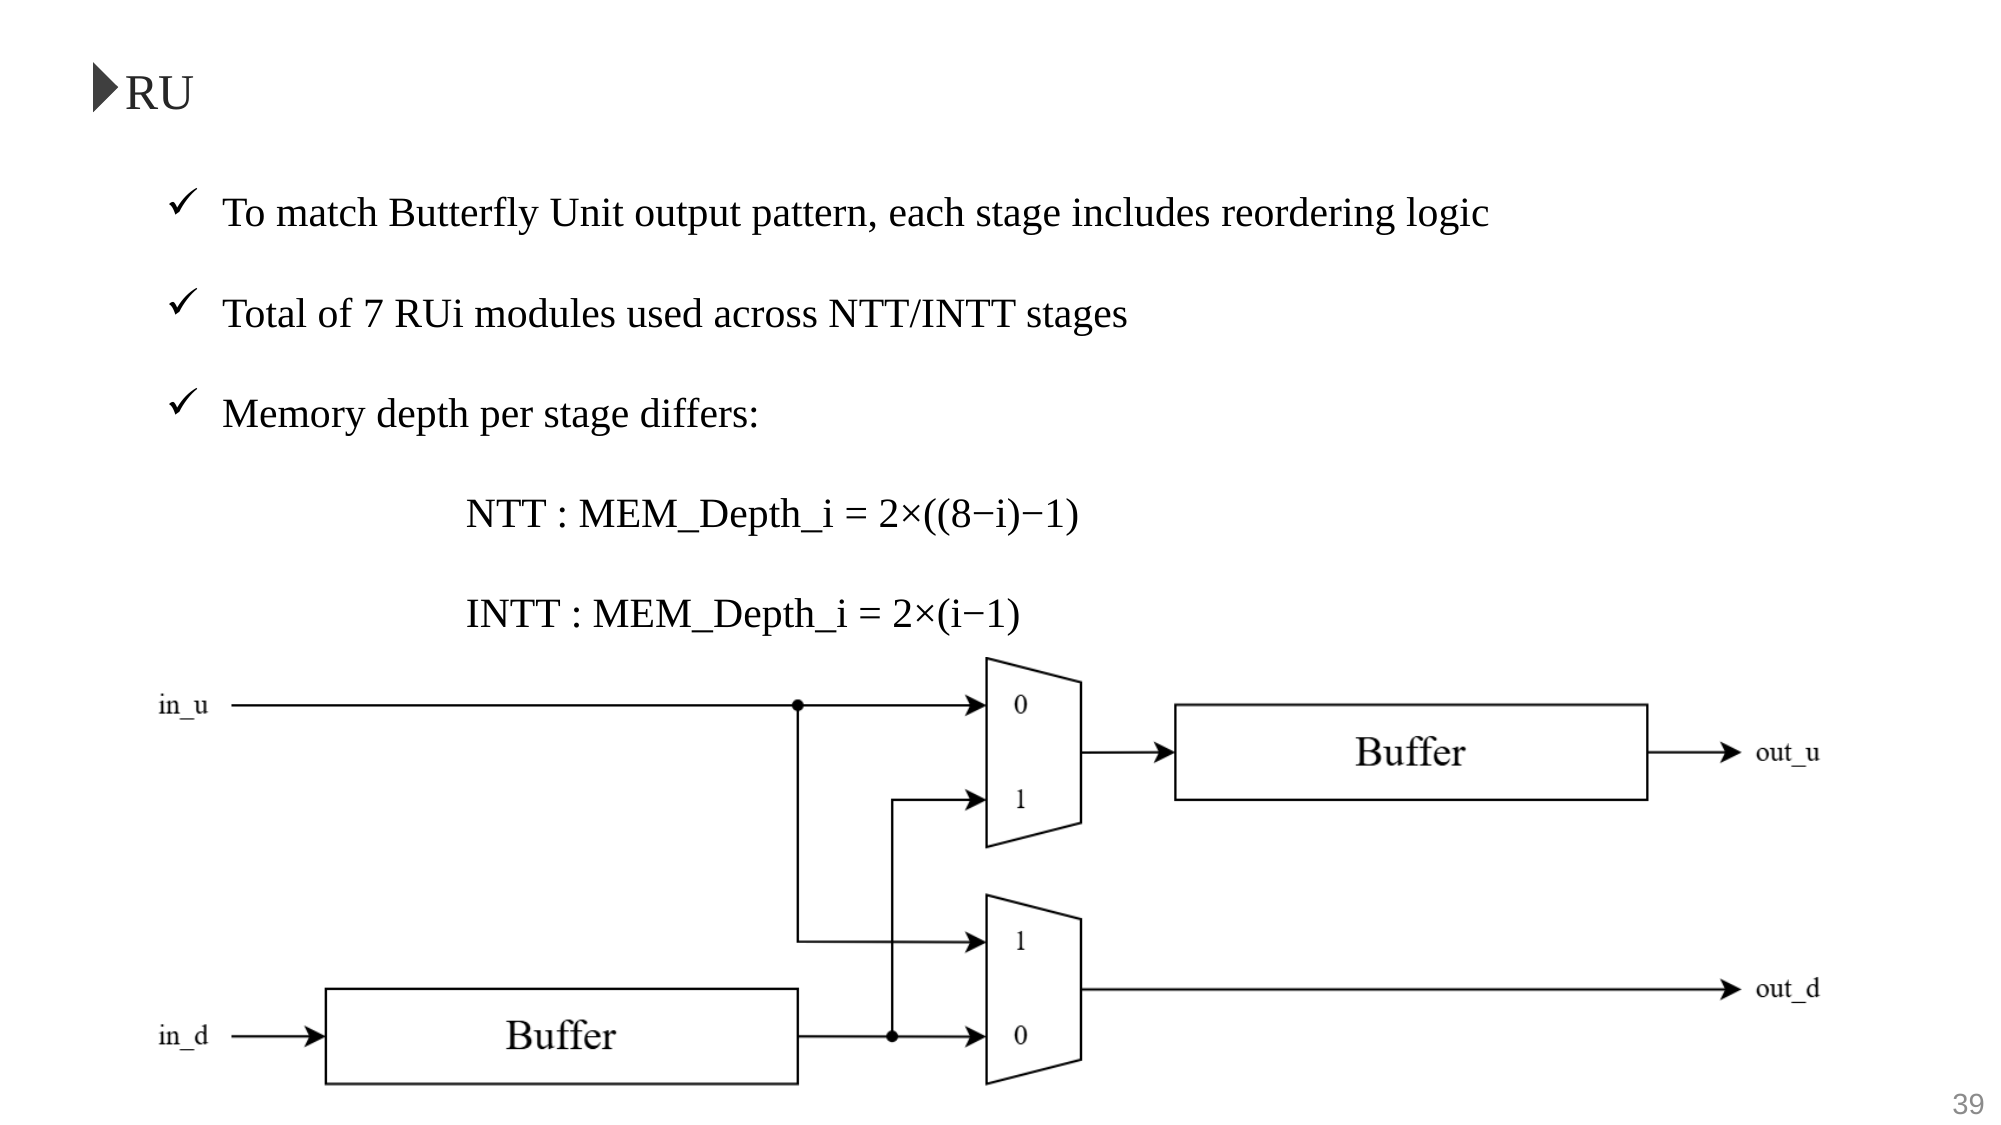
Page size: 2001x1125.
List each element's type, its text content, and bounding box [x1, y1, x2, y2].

slide_number 39 [1550, 1072, 2000, 1125]
text_box To match Butterfly Unit output pattern, each stage includes reordering logic Total of 7 RUi modules used across NTT/INTT stages Memory depth per stage differs: NTT : MEM_Depth_i = 2×((8−i)−1) INTT : MEM_Depth_i = 2×(i−1) [151, 127, 1849, 743]
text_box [93, 52, 210, 129]
picture [136, 657, 1835, 1088]
